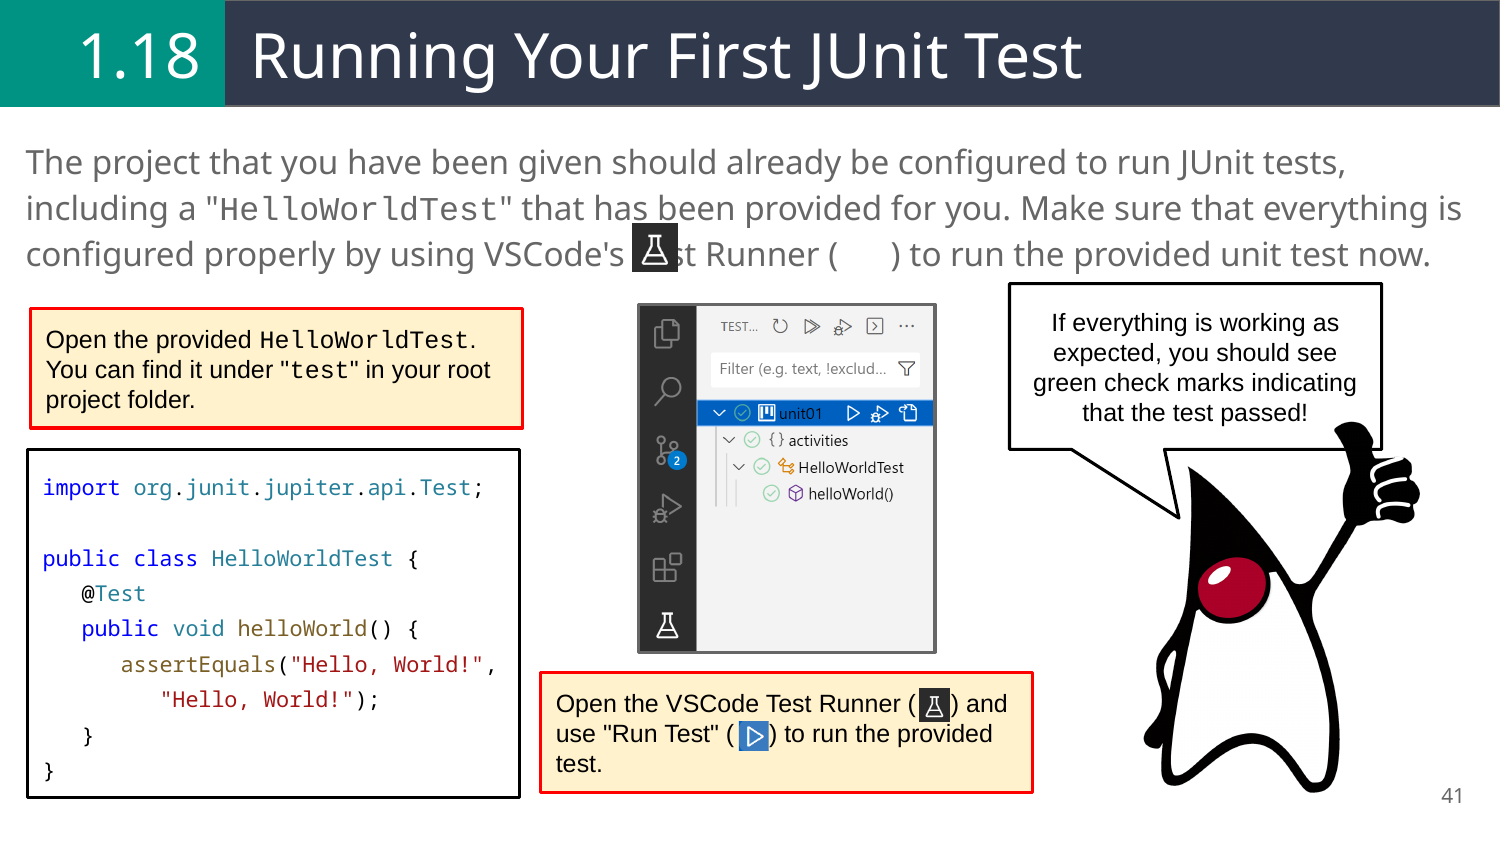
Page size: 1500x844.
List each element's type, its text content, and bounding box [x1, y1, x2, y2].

text_box Open the provided HelloWorldTest. You can find it under "test" in your root project folder. [30, 308, 523, 429]
picture [632, 222, 678, 272]
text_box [540, 672, 1034, 795]
list The project that you have been given should already be configured to run JUnit tests, including a "HelloWorldTest" that has been provided for you. Make sure that everything is configured properly by using VSCode's Test Runner ( ) to run the provided unit test now. [10, 120, 1480, 625]
picture [1143, 421, 1420, 794]
text_box import org.junit.jupiter.api.Test; public class HelloWorldTest { @Test public void helloWorld() { assertEquals("Hello, World!", "Hello, World!"); } } [27, 449, 520, 798]
title Running Your First JUnit Test [235, 0, 1490, 139]
title 1.18 [10, 0, 217, 139]
picture [640, 305, 934, 651]
slide_number 41 [1389, 764, 1480, 830]
